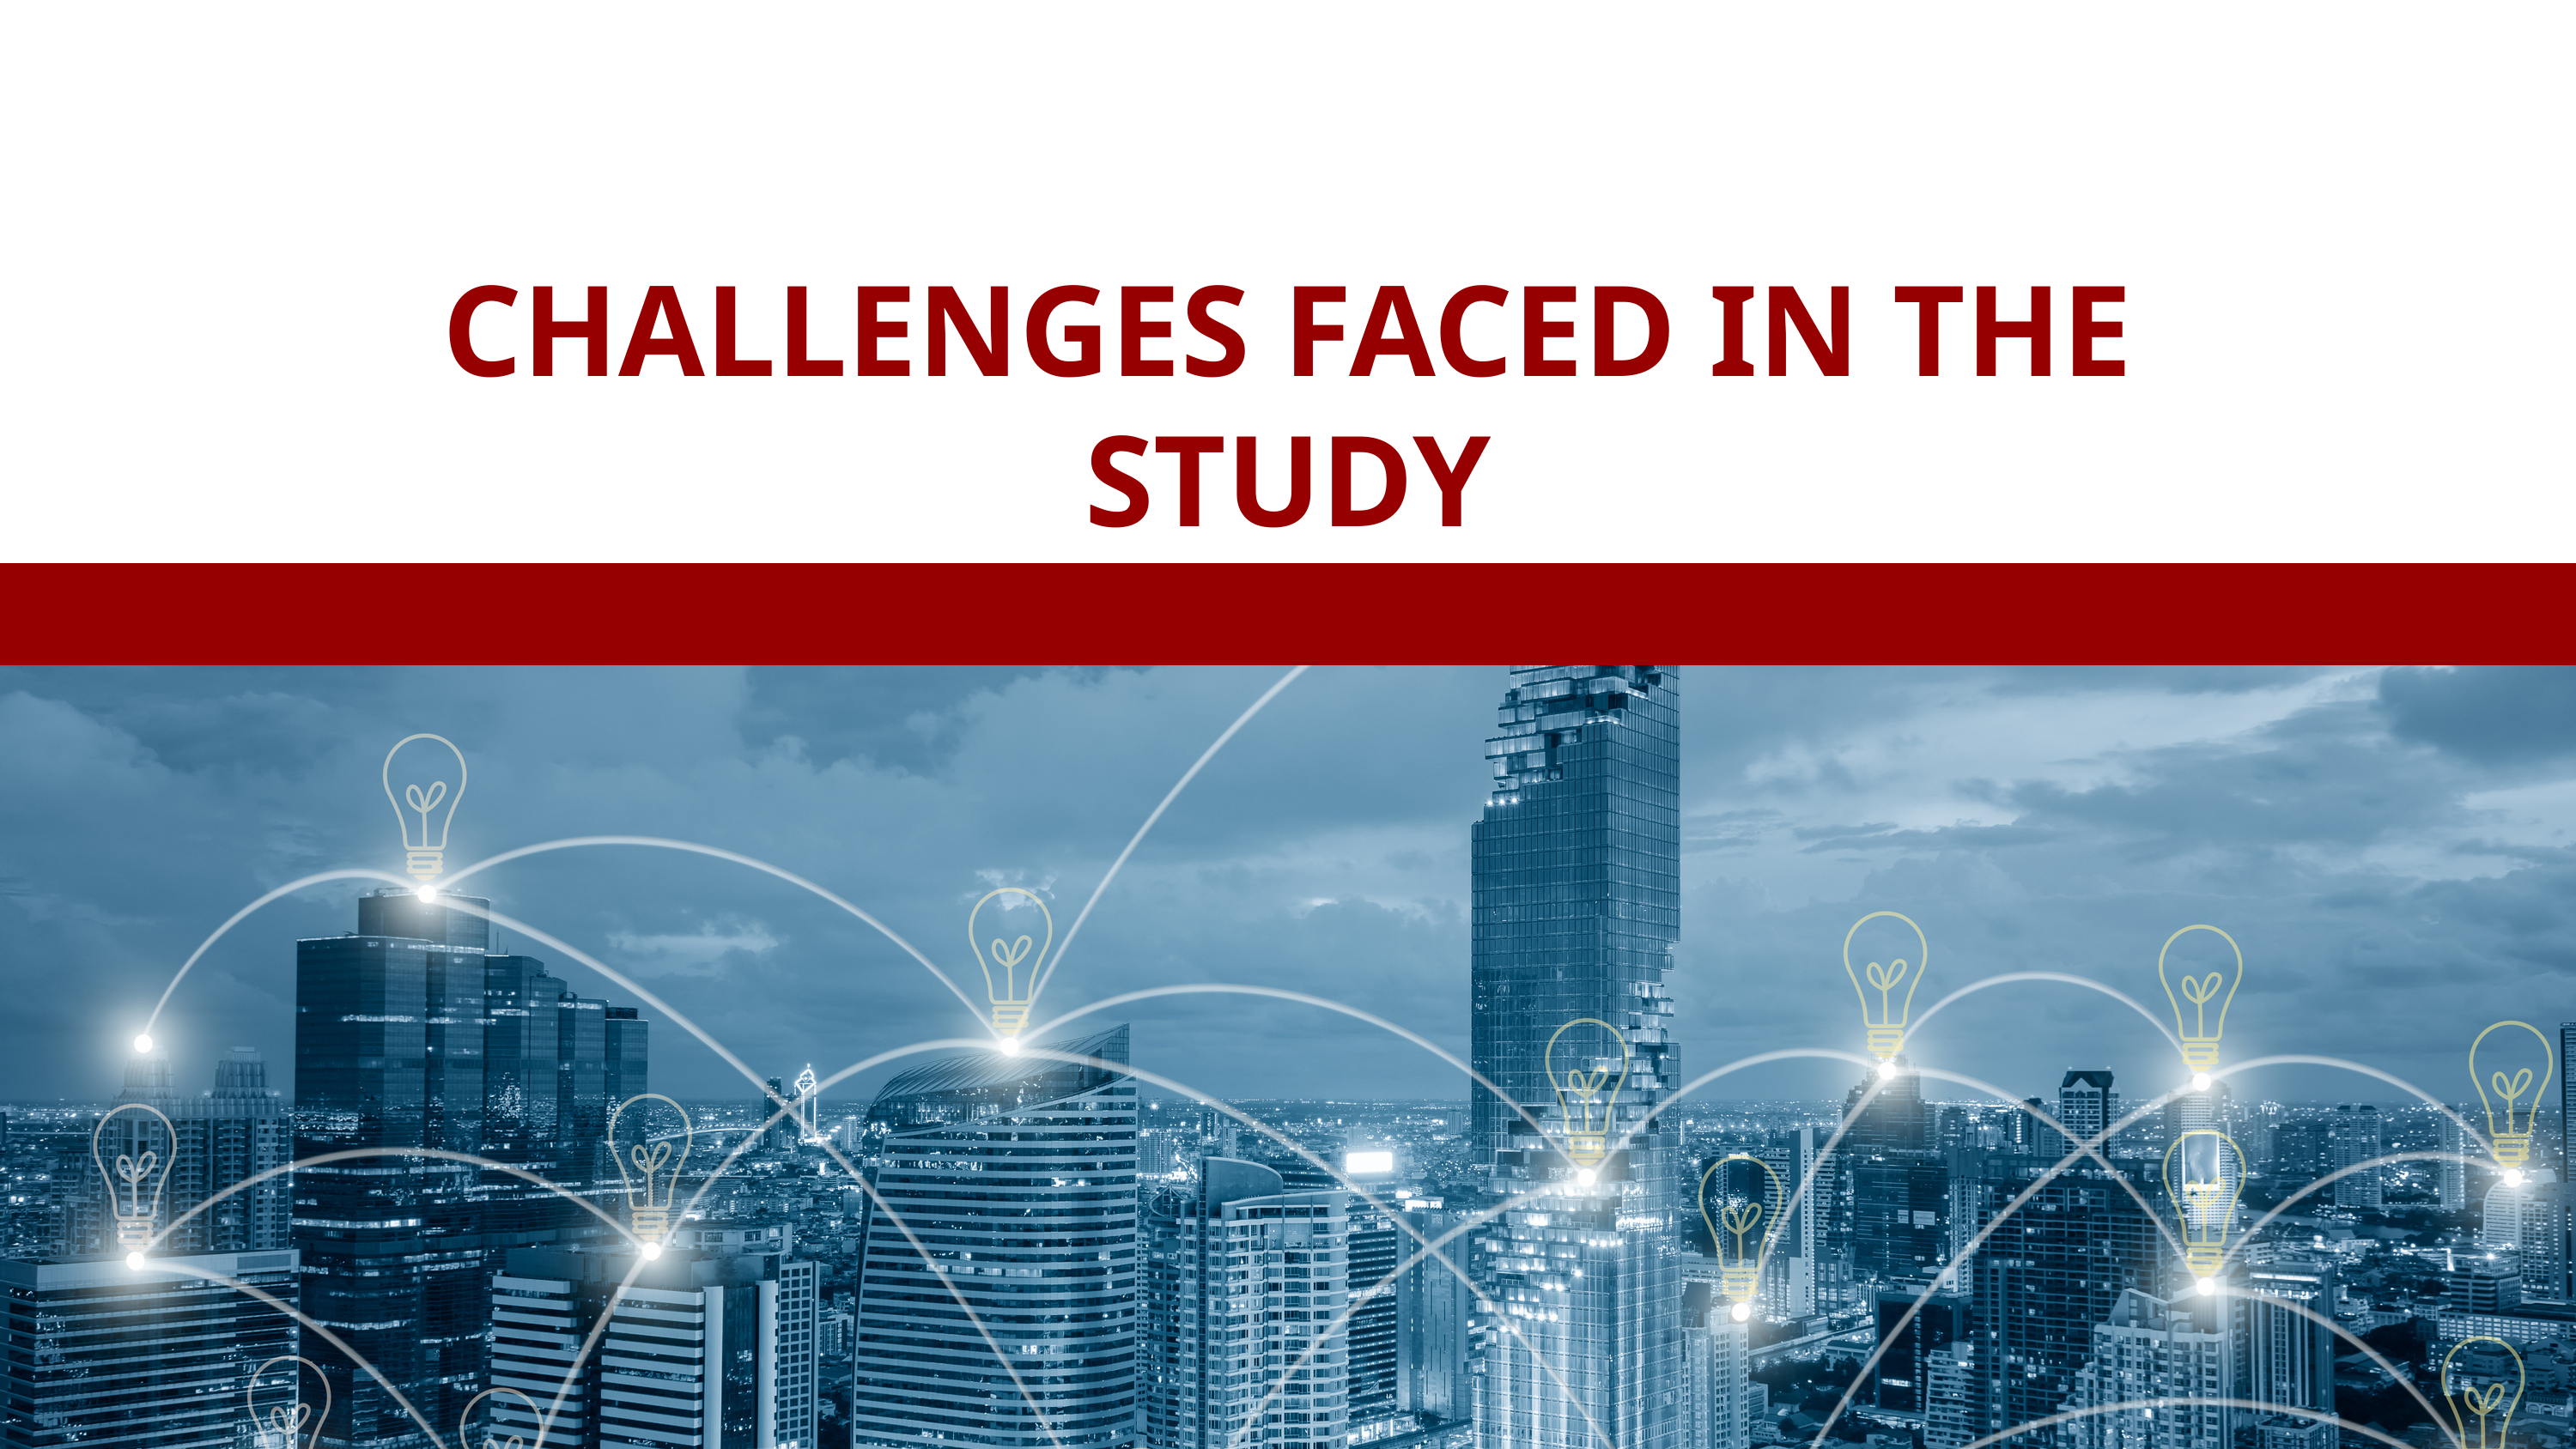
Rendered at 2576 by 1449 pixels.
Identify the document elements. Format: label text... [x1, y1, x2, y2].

text_box CHALLENGES FACED IN THE STUDY [354, 251, 2222, 553]
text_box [0, 675, 2576, 1449]
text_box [0, 562, 2576, 666]
